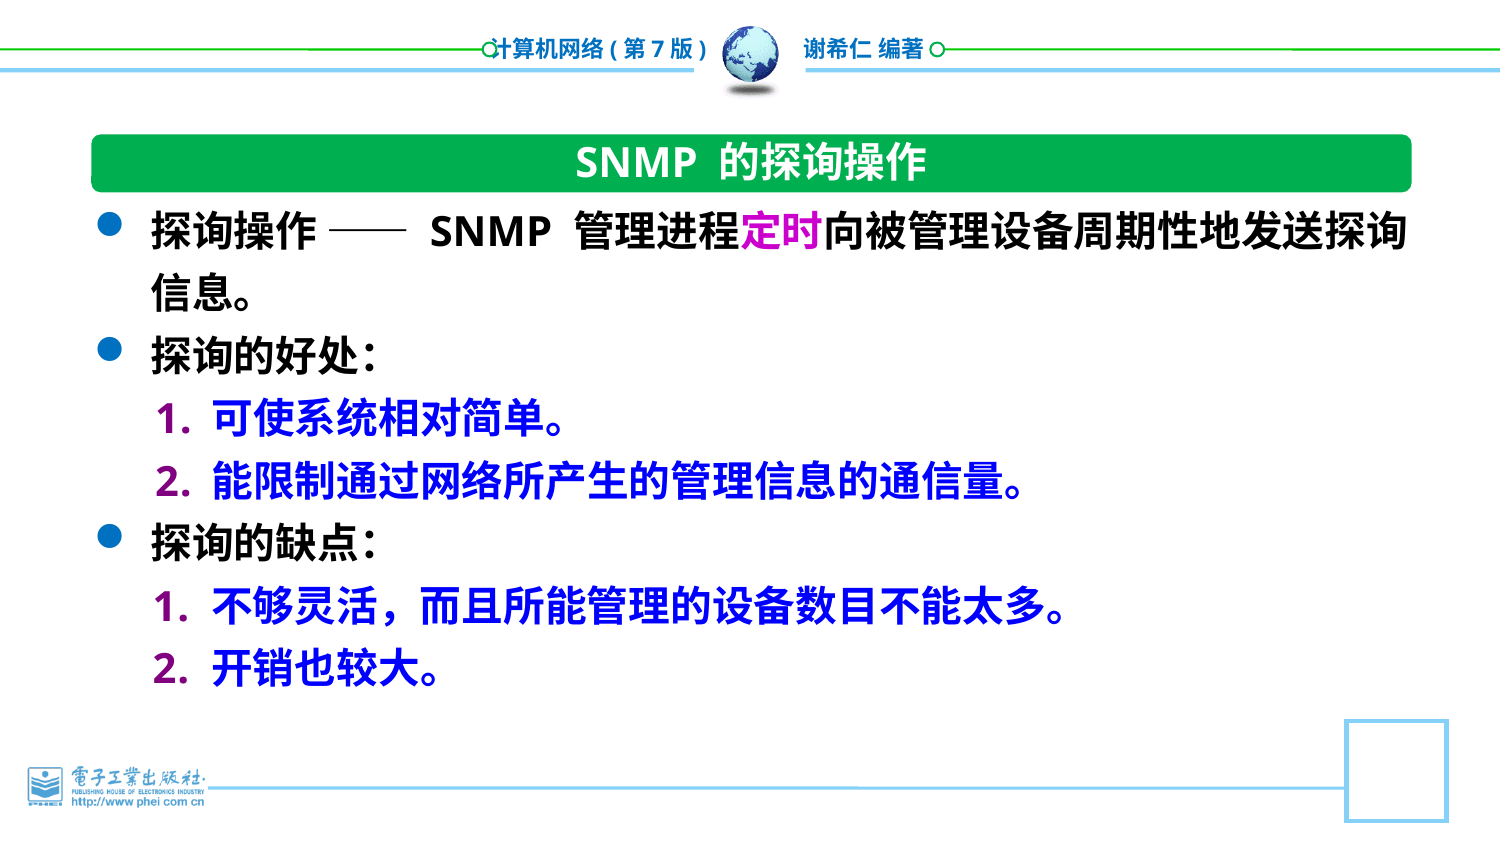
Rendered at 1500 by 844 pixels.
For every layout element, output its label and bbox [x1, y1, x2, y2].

text_box [79, 128, 1434, 700]
picture [23, 764, 208, 809]
picture [720, 24, 780, 100]
